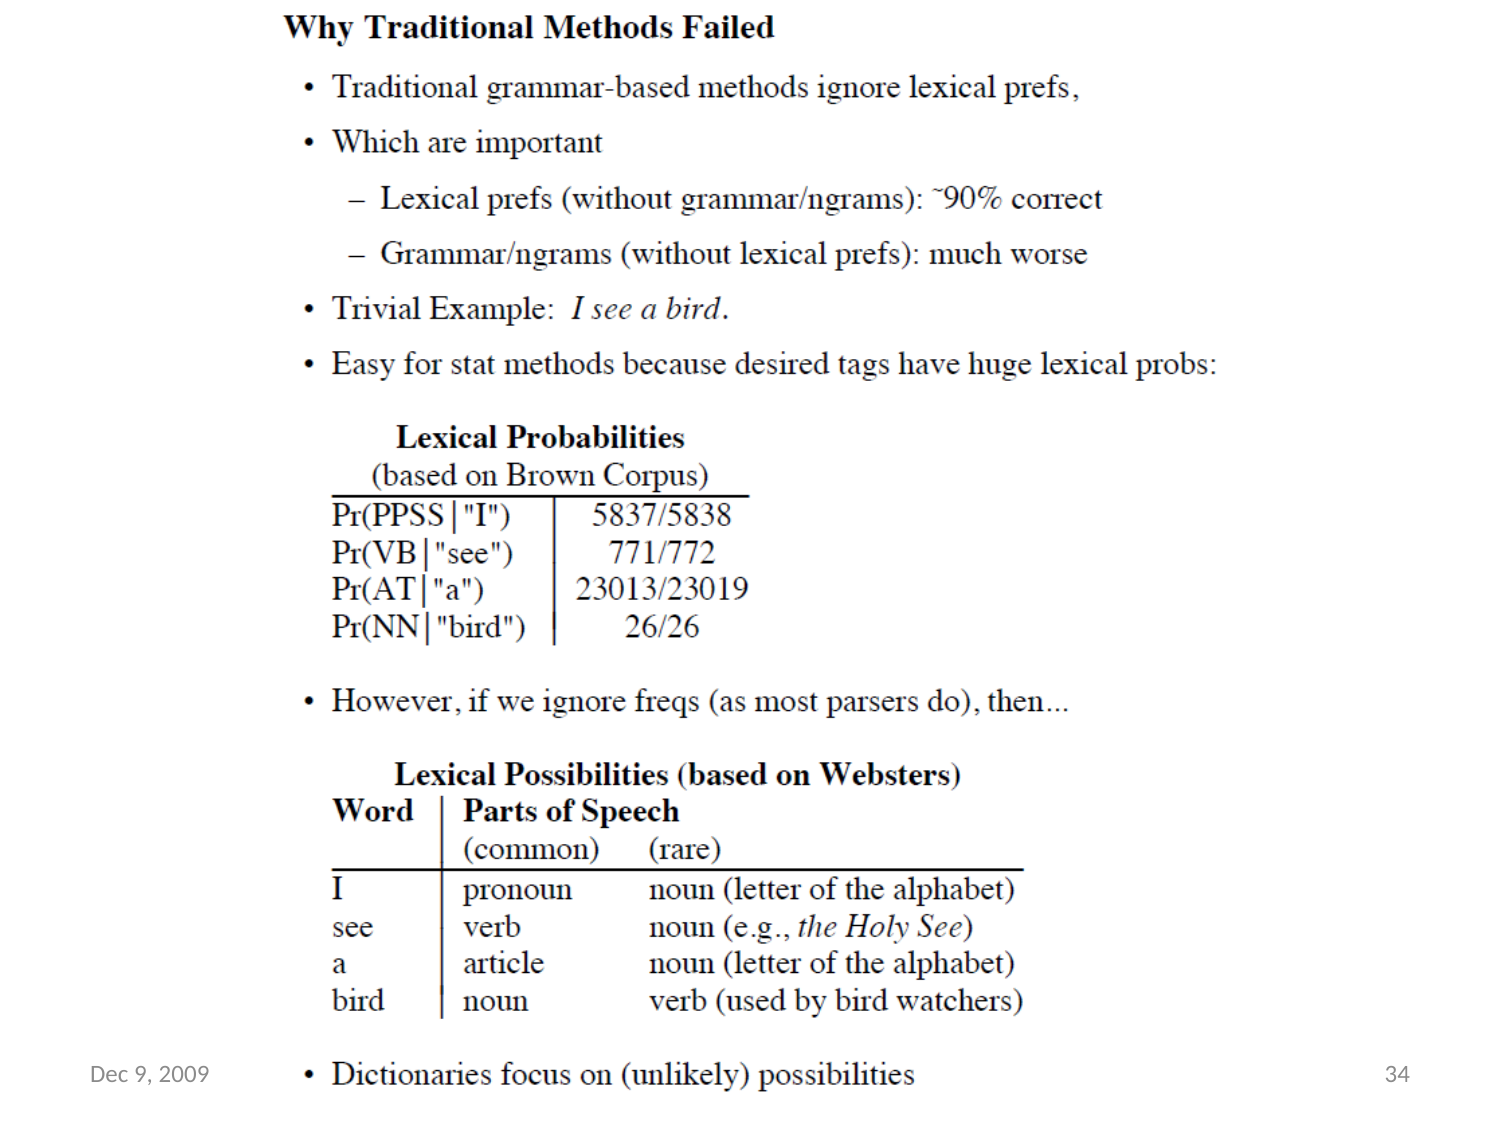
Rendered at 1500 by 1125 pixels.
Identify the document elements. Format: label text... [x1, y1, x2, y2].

slide_number 34 [1254, 1042, 1425, 1103]
picture [262, 0, 1251, 1106]
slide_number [75, 1042, 257, 1103]
